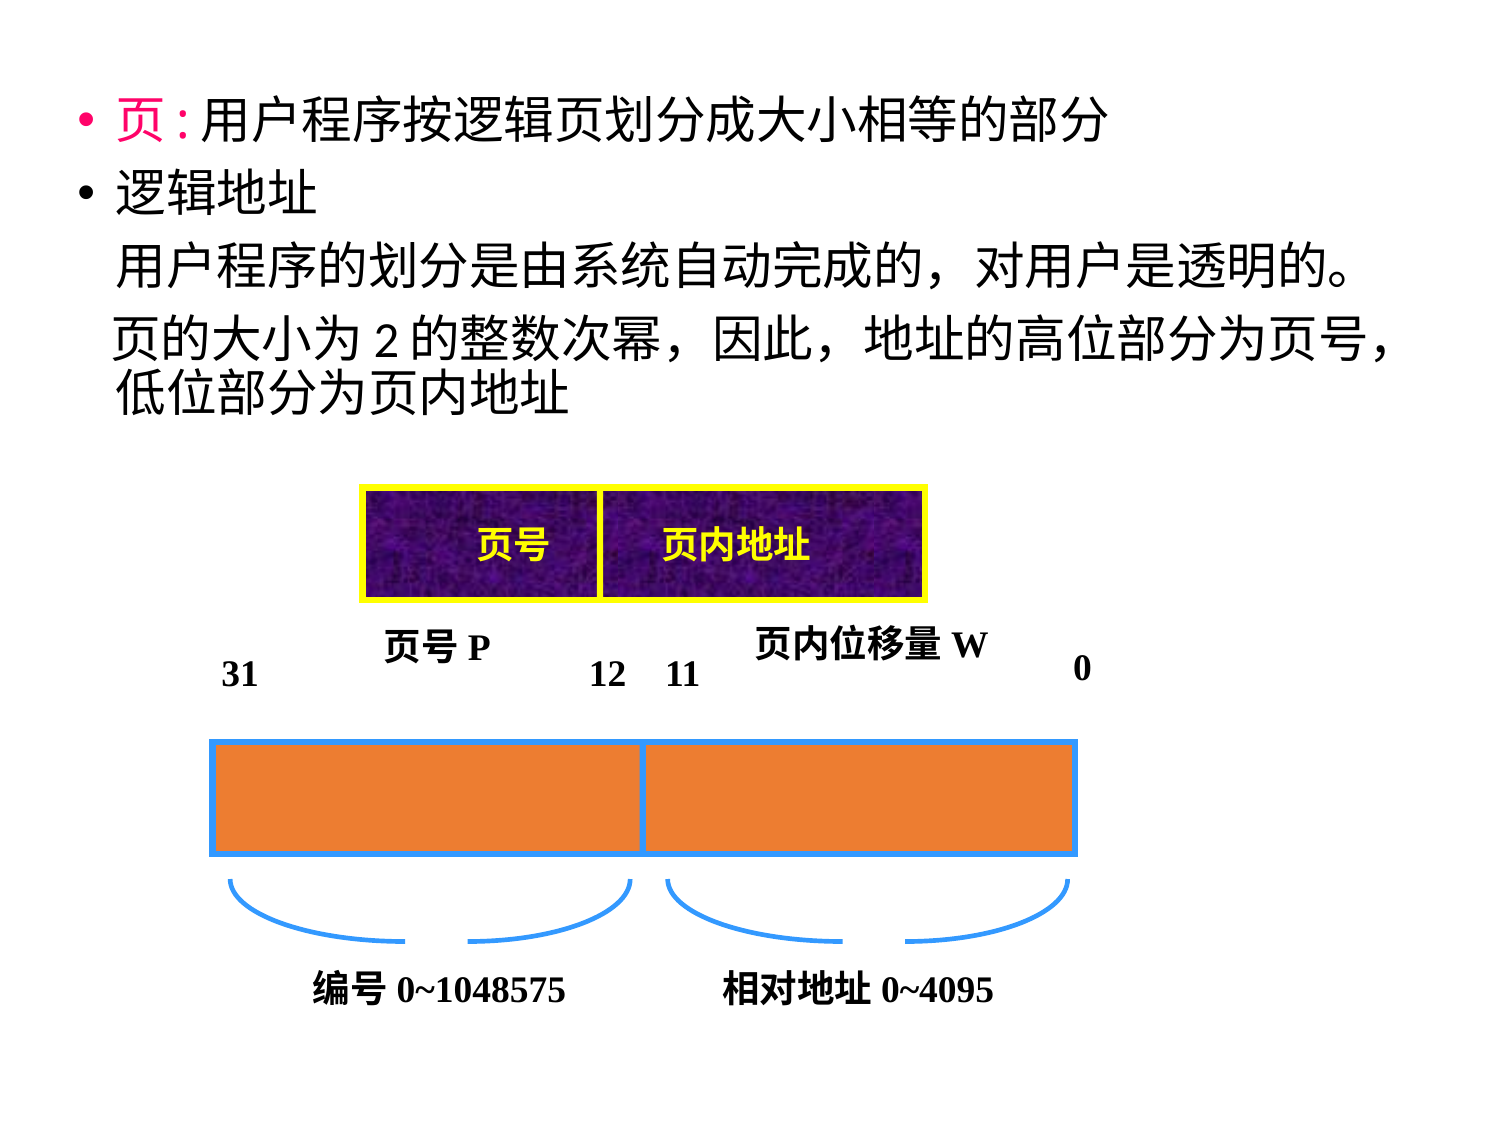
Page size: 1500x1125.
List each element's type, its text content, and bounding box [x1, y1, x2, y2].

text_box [199, 612, 1111, 1033]
list 页:用户程序按逻辑页划分成大小相等的部分 逻辑地址 用户程序的划分是由系统自动完成的，对用户是透明的。 页的大小为2的整数次幂，因此，地址的高位部分为页号，低位部分为页内地址 [62, 87, 1413, 438]
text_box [362, 487, 925, 600]
